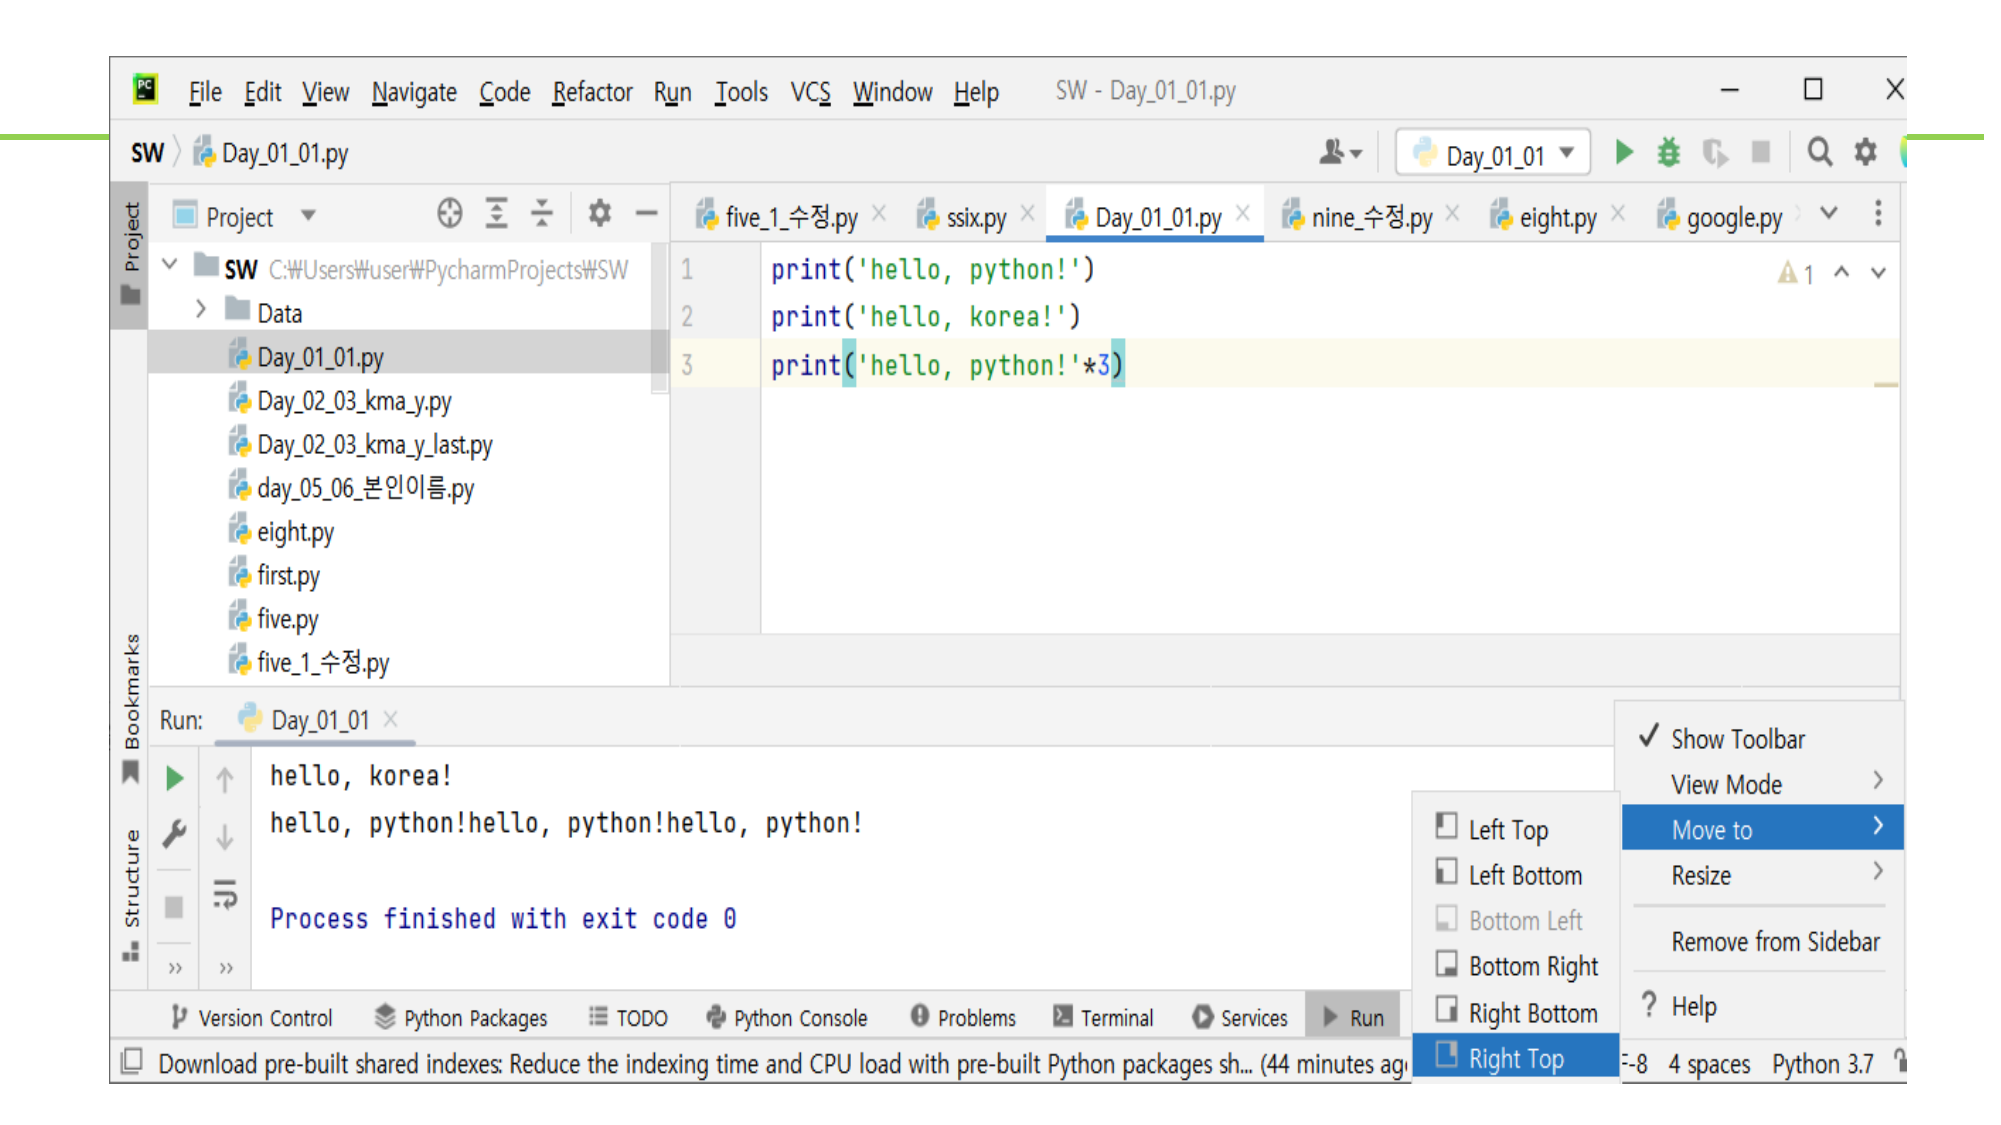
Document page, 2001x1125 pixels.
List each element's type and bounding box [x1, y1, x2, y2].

picture [109, 56, 1907, 1084]
